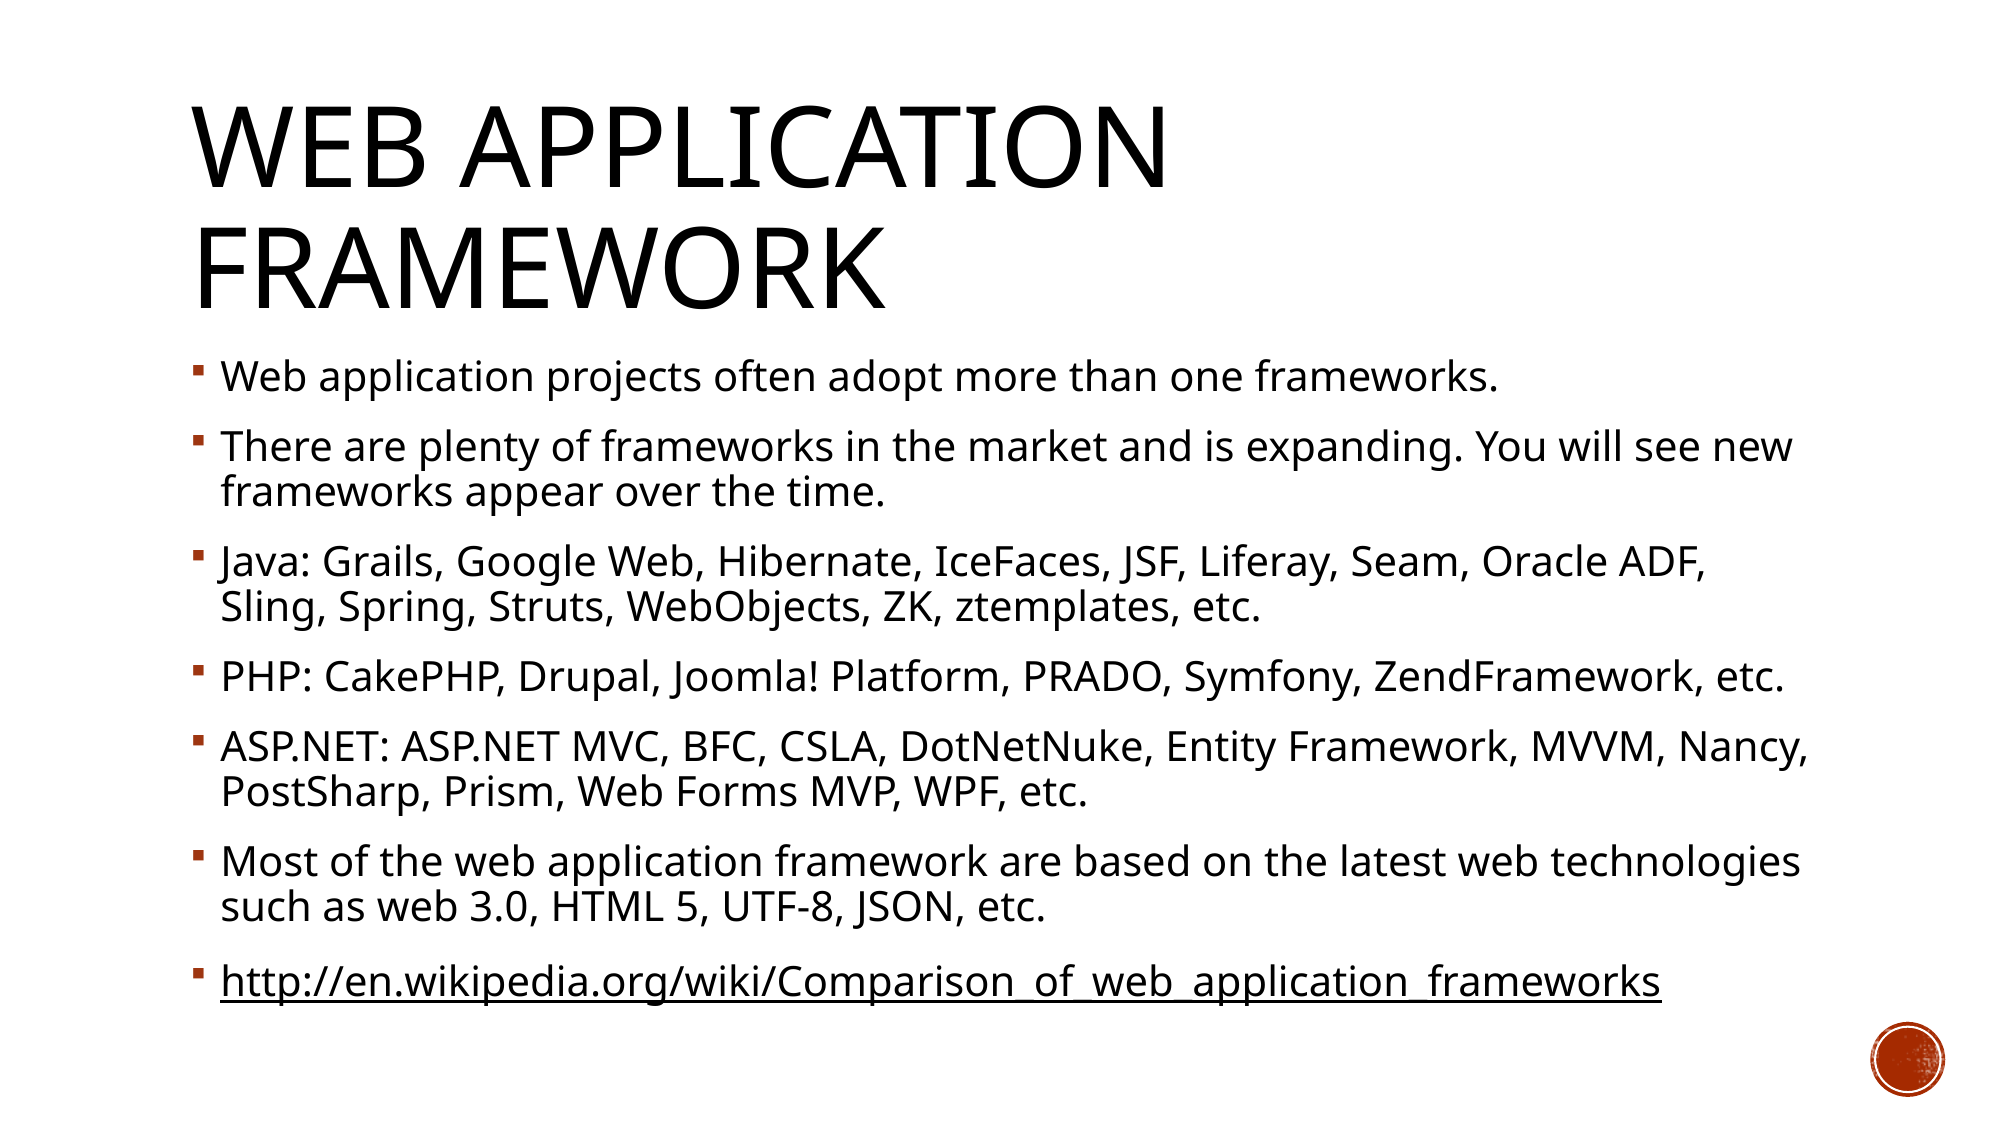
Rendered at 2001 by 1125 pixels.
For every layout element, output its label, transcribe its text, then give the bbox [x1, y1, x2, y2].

title Web Application Framework [175, 79, 1826, 344]
list Web application projects often adopt more than one frameworks. There are plenty of frameworks in the market and is expanding. You will see new frameworks appear over the time. Java: Grails, Google Web, Hibernate, IceFaces, JSF, Liferay, Seam, Oracle ADF, Sling, Spring, Struts, WebObjects, ZK, ztemplates, etc. PHP: CakePHP, Drupal, Joomla! Platform, PRADO, Symfony, ZendFramework, etc. ASP.NET: ASP.NET MVC, BFC, CSLA, DotNetNuke, Entity Framework, MVVM, Nancy, PostSharp, Prism, Web Forms MVP, WPF, etc. Most of the web application framework are based on the latest web technologies such as web 3.0, HTML 5, UTF-8, JSON, etc. http://en.wikipedia.org/wiki/Comparison_of_web_application_frameworks [175, 348, 1826, 1013]
